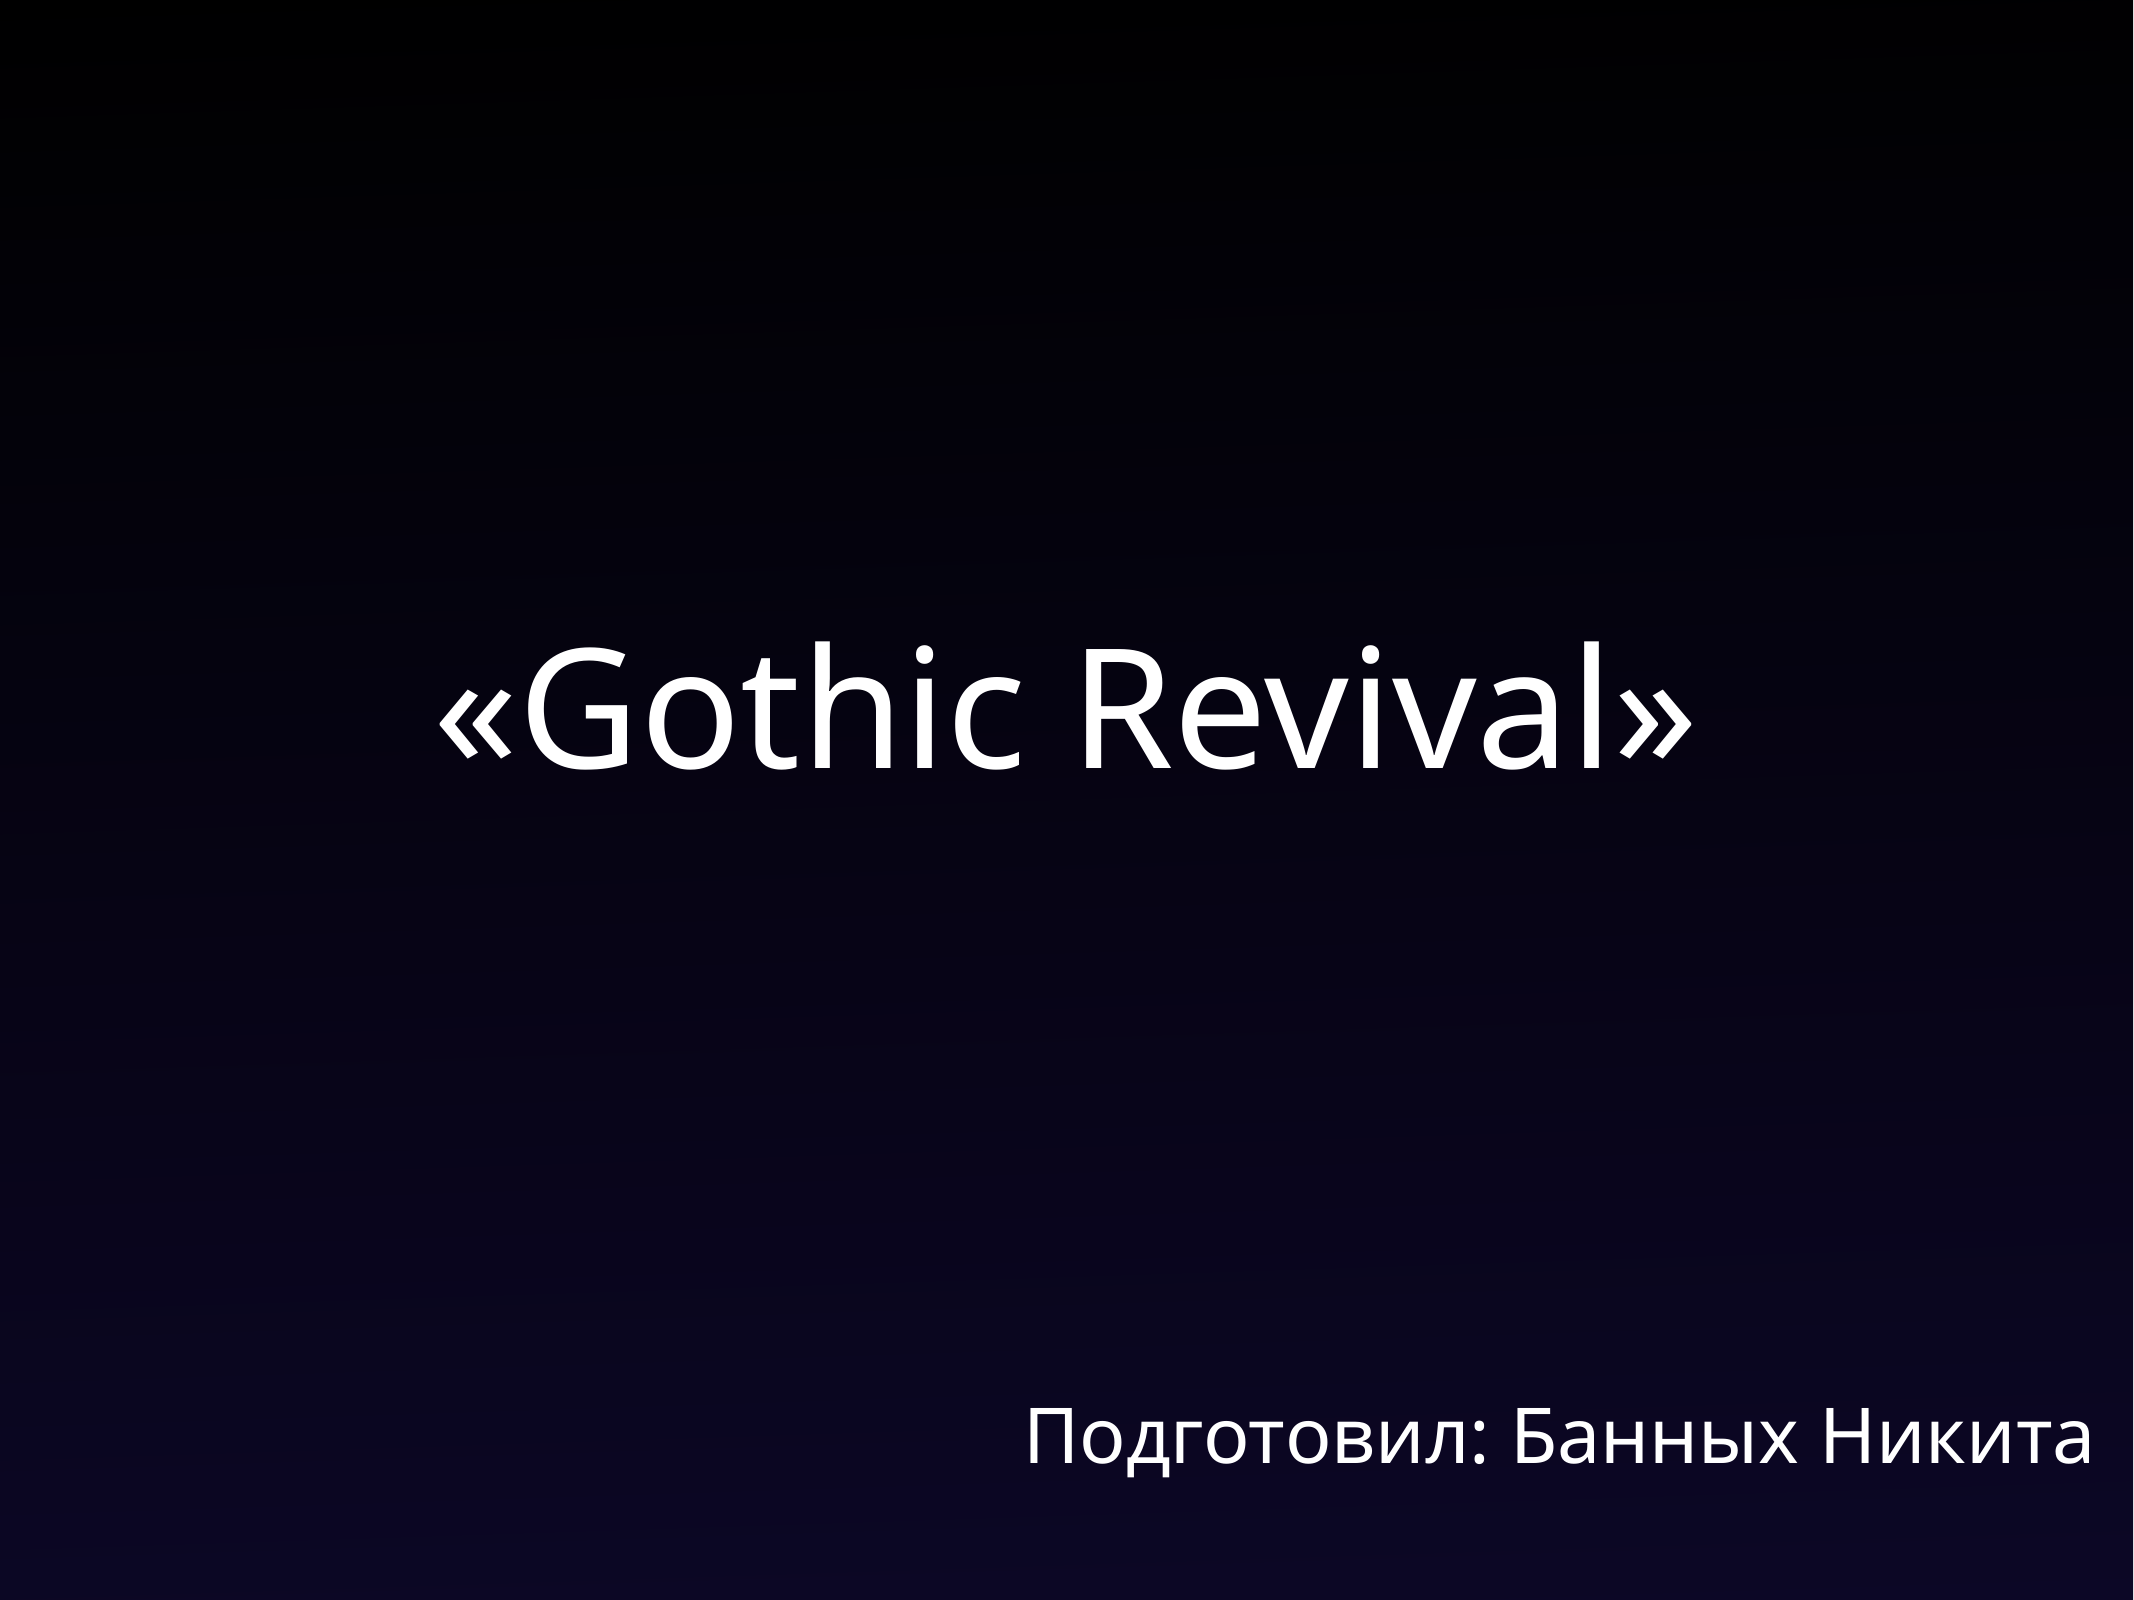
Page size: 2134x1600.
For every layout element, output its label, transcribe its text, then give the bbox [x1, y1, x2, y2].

title «Gothic Revival» [207, 268, 1926, 811]
subtitle Подготовил: Банных Никита [701, 1377, 2134, 1564]
